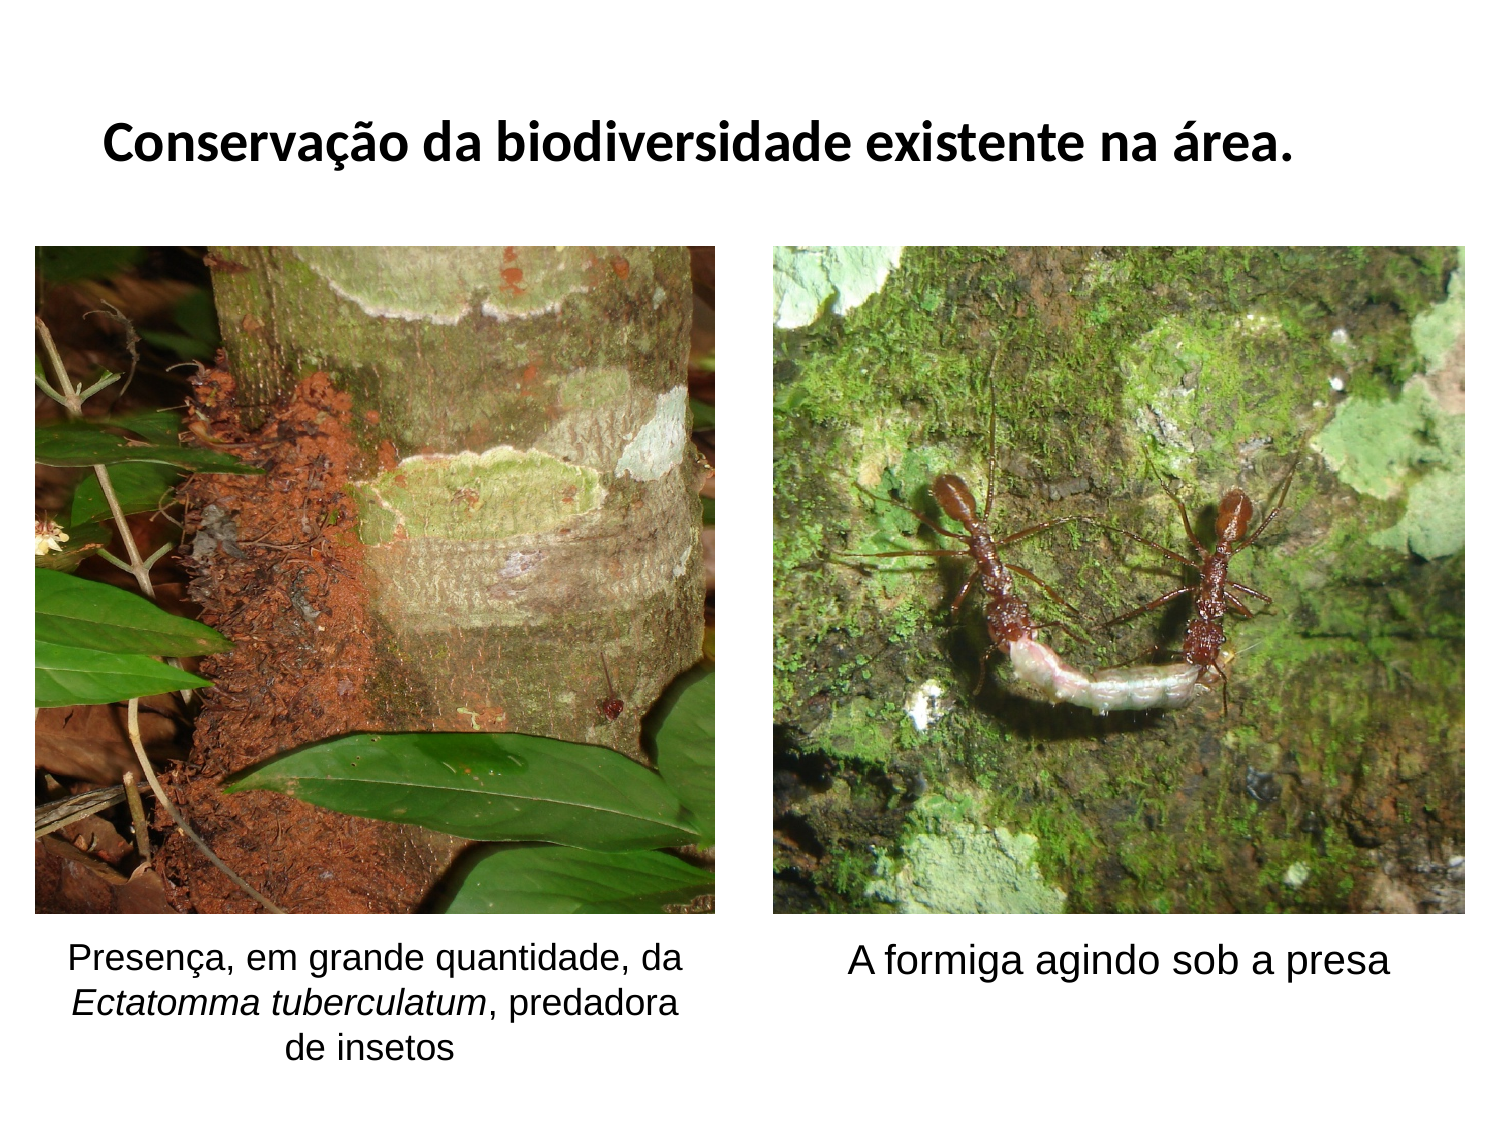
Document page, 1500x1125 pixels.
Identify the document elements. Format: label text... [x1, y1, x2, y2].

title Conservação da biodiversidade existente na área. [74, 44, 1426, 212]
text_box A formiga agindo sob a presa [773, 925, 1465, 991]
picture [773, 245, 1466, 915]
text_box Presença, em grande quantidade, da Ectatomma tuberculatum, predadora de insetos [46, 925, 704, 1076]
picture [34, 245, 716, 915]
